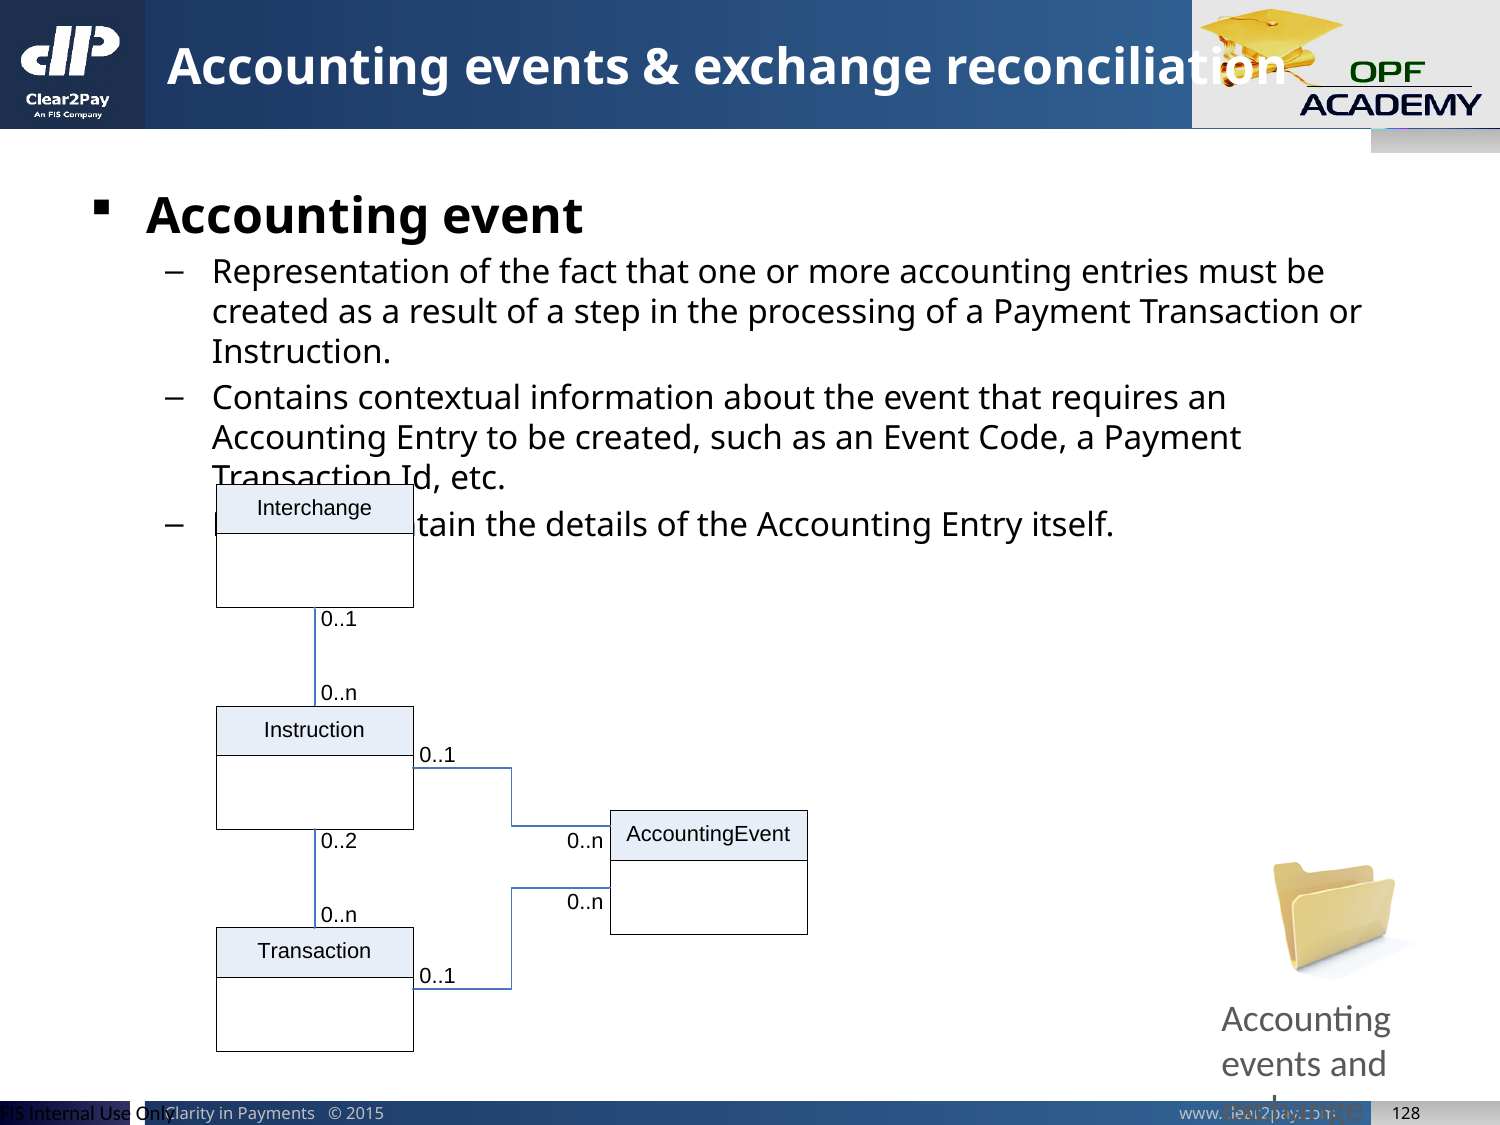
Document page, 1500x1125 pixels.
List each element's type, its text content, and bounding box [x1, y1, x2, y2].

picture [1372, 0, 1500, 129]
list Accounting event Representation of the fact that one or more accounting entries must be created as a result of a step in the processing of a Payment Transaction or Instruction. Contains contextual information about the event that requires an Accounting Entry to be created, such as an Event Code, a Payment Transaction Id, etc. Does not contain the details of the Accounting Entry itself. [75, 175, 1425, 1067]
picture [0, 0, 145, 129]
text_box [1206, 853, 1493, 1051]
title Accounting events & exchange reconciliation [152, 0, 1372, 129]
picture [212, 480, 811, 1055]
